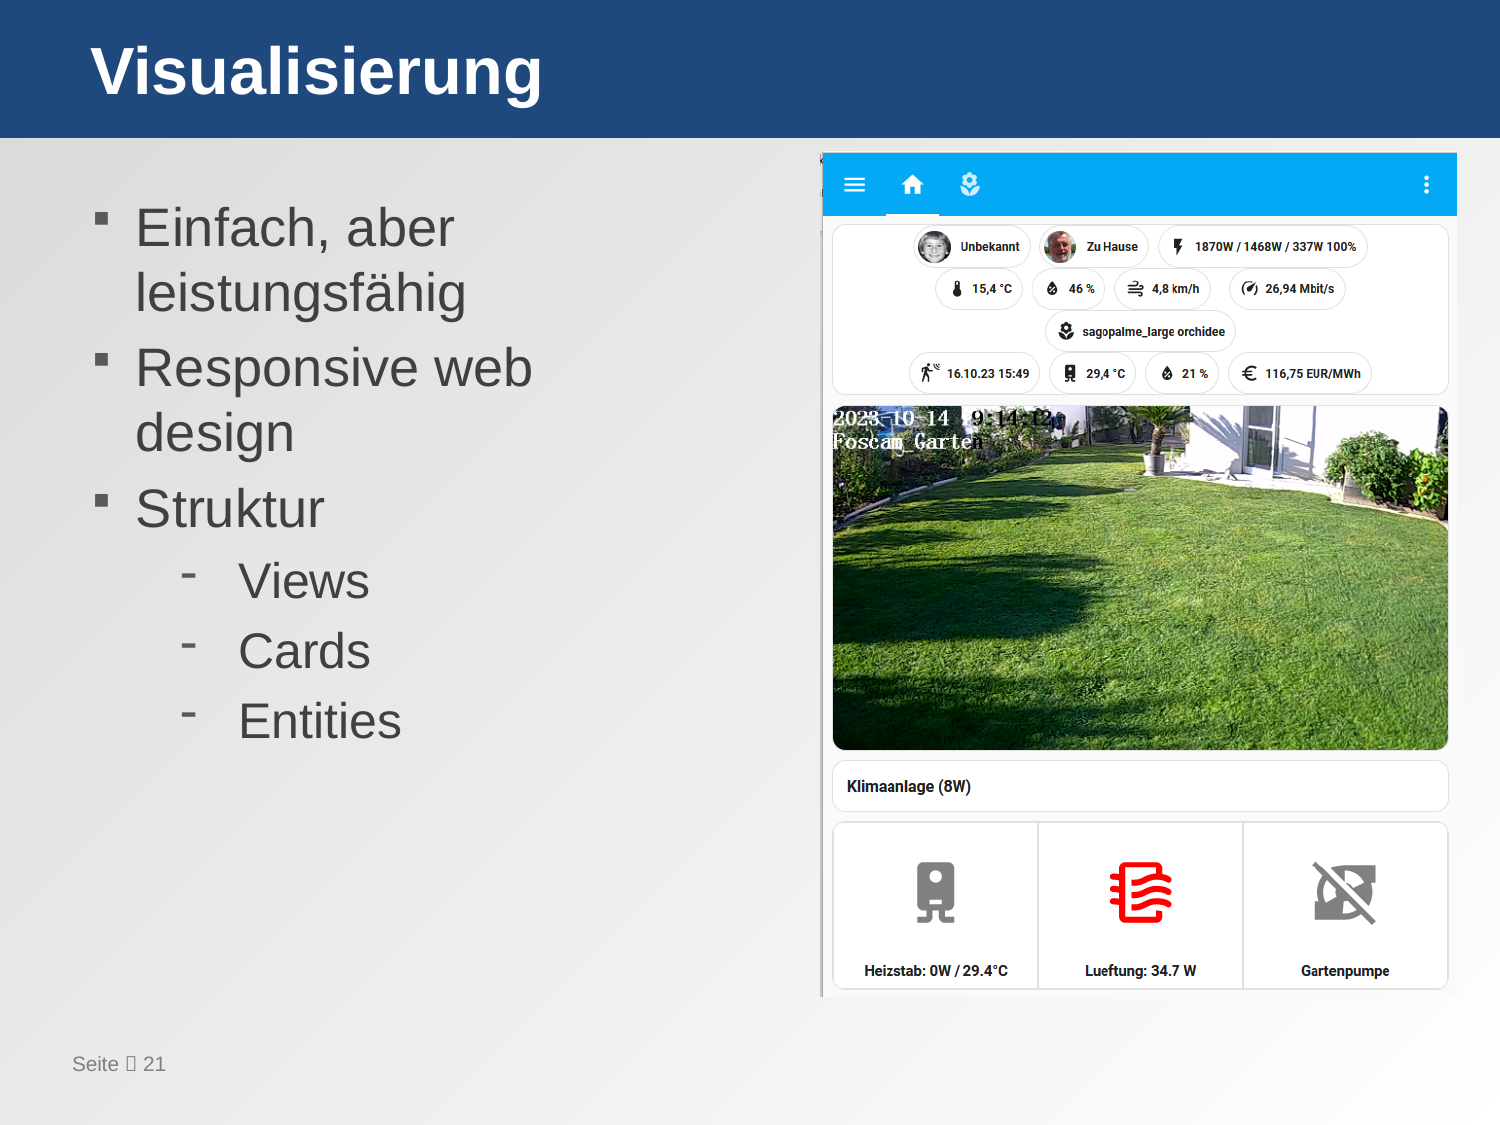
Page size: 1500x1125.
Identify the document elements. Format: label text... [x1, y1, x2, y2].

list Einfach, aber leistungsfähig Responsive web design Struktur Views Cards Entities [76, 184, 658, 941]
picture [961, 187, 979, 195]
picture [820, 151, 1457, 997]
picture [904, 176, 921, 193]
title Visualisierung [75, 20, 1425, 208]
picture [963, 173, 976, 187]
